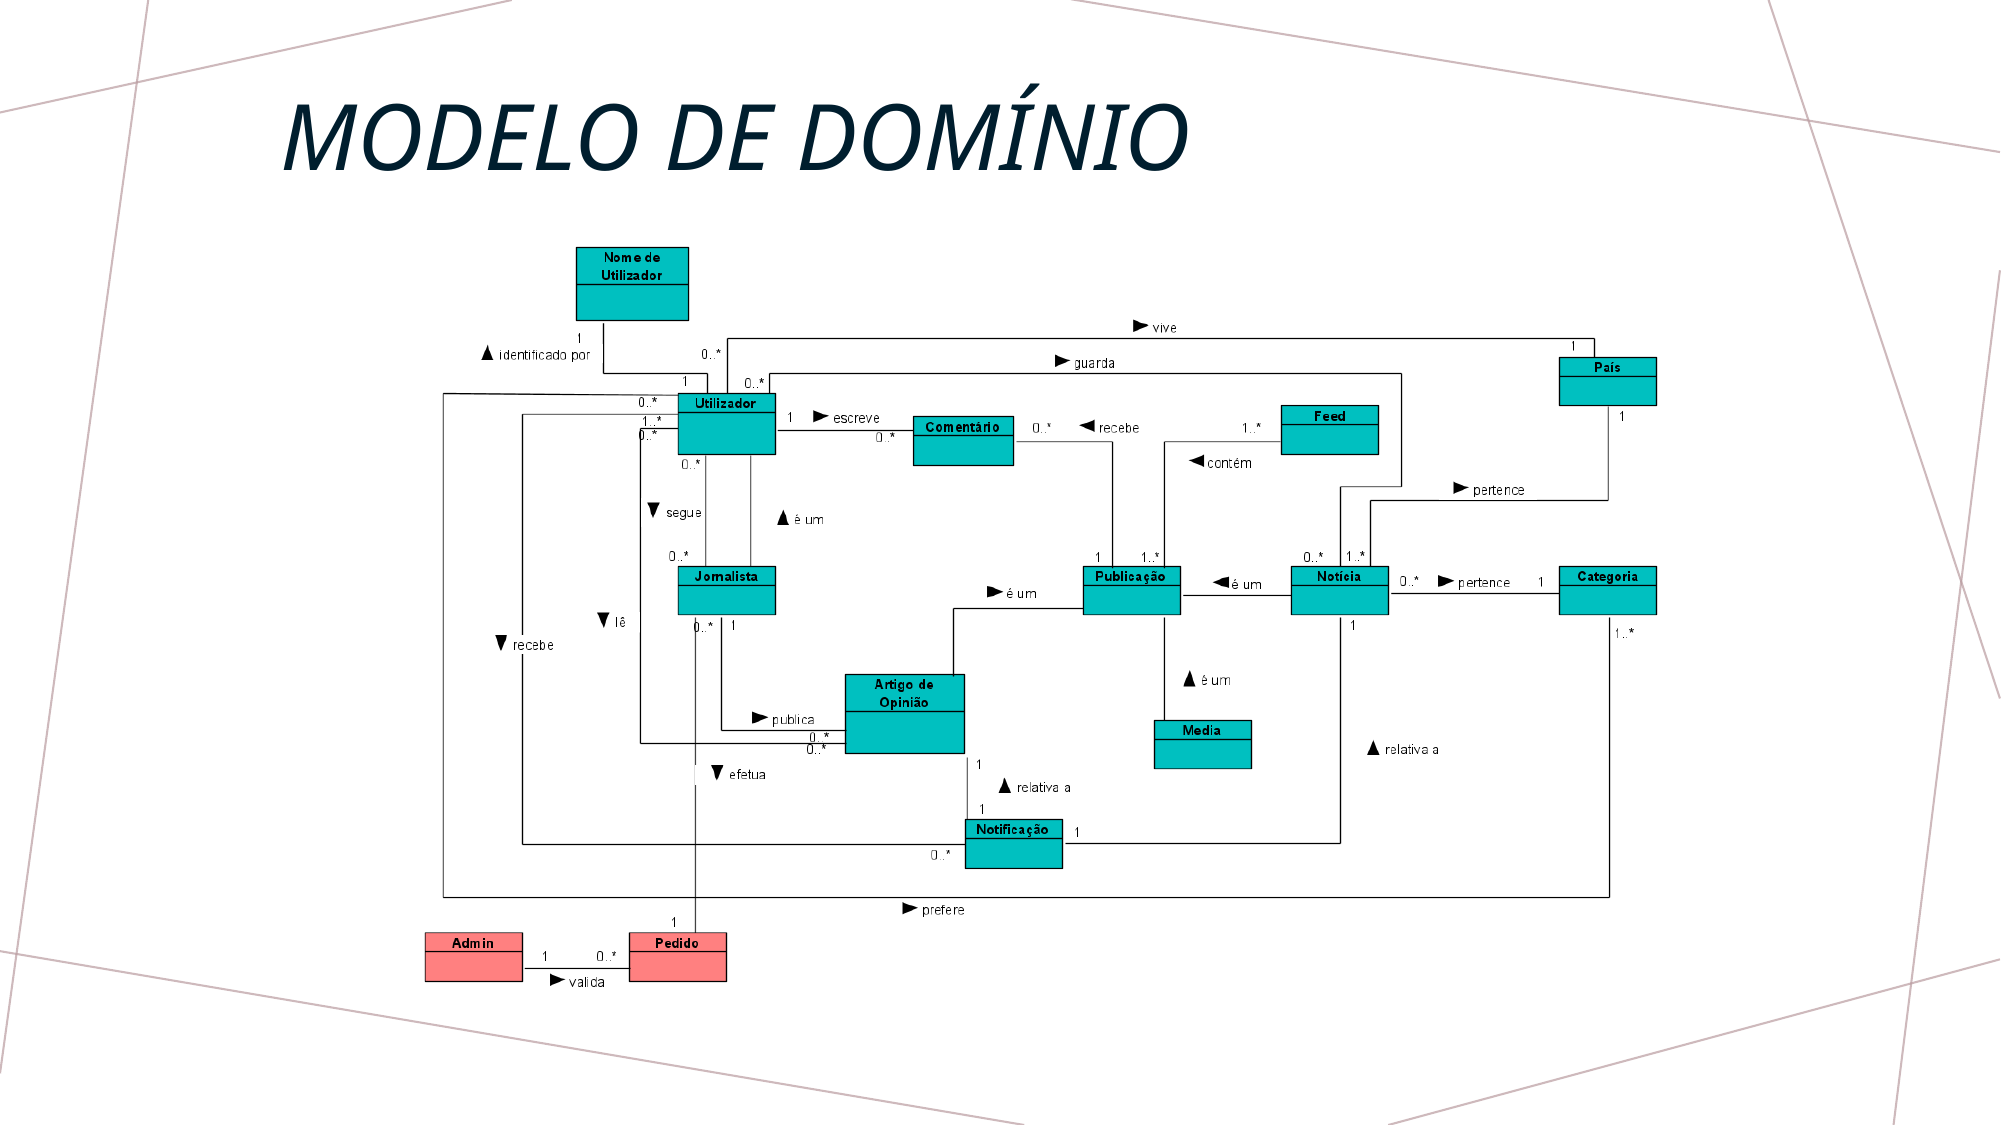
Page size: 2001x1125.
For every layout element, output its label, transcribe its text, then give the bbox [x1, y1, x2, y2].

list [389, 223, 1735, 1009]
title Modelo de domínio [265, 27, 1891, 254]
